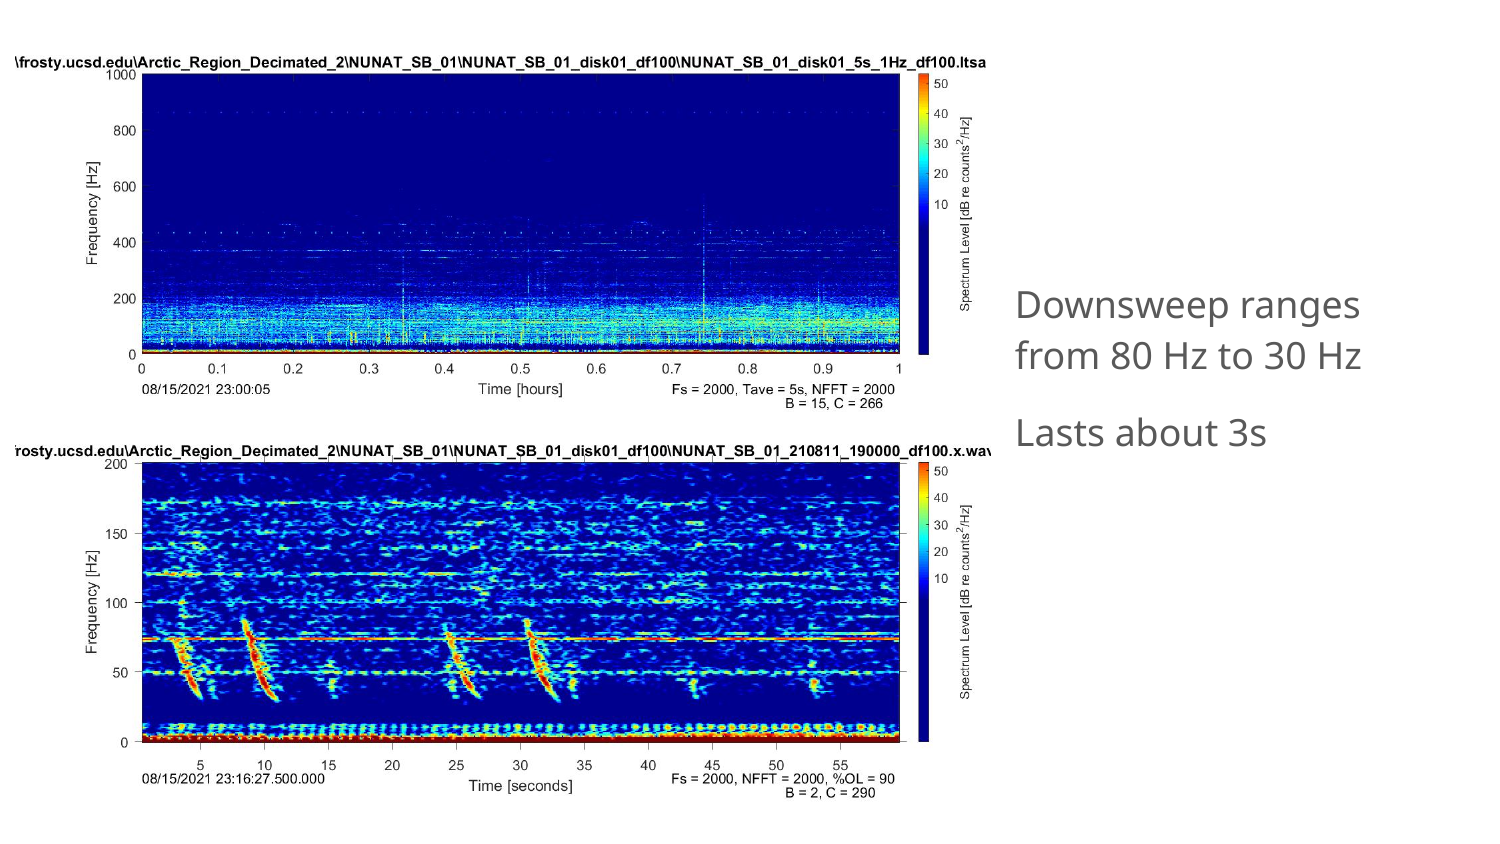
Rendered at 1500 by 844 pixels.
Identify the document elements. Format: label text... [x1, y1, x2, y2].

list Downsweep ranges from 80 Hz to 30 Hz Lasts about 3s [999, 189, 1449, 750]
picture [14, 12, 991, 832]
